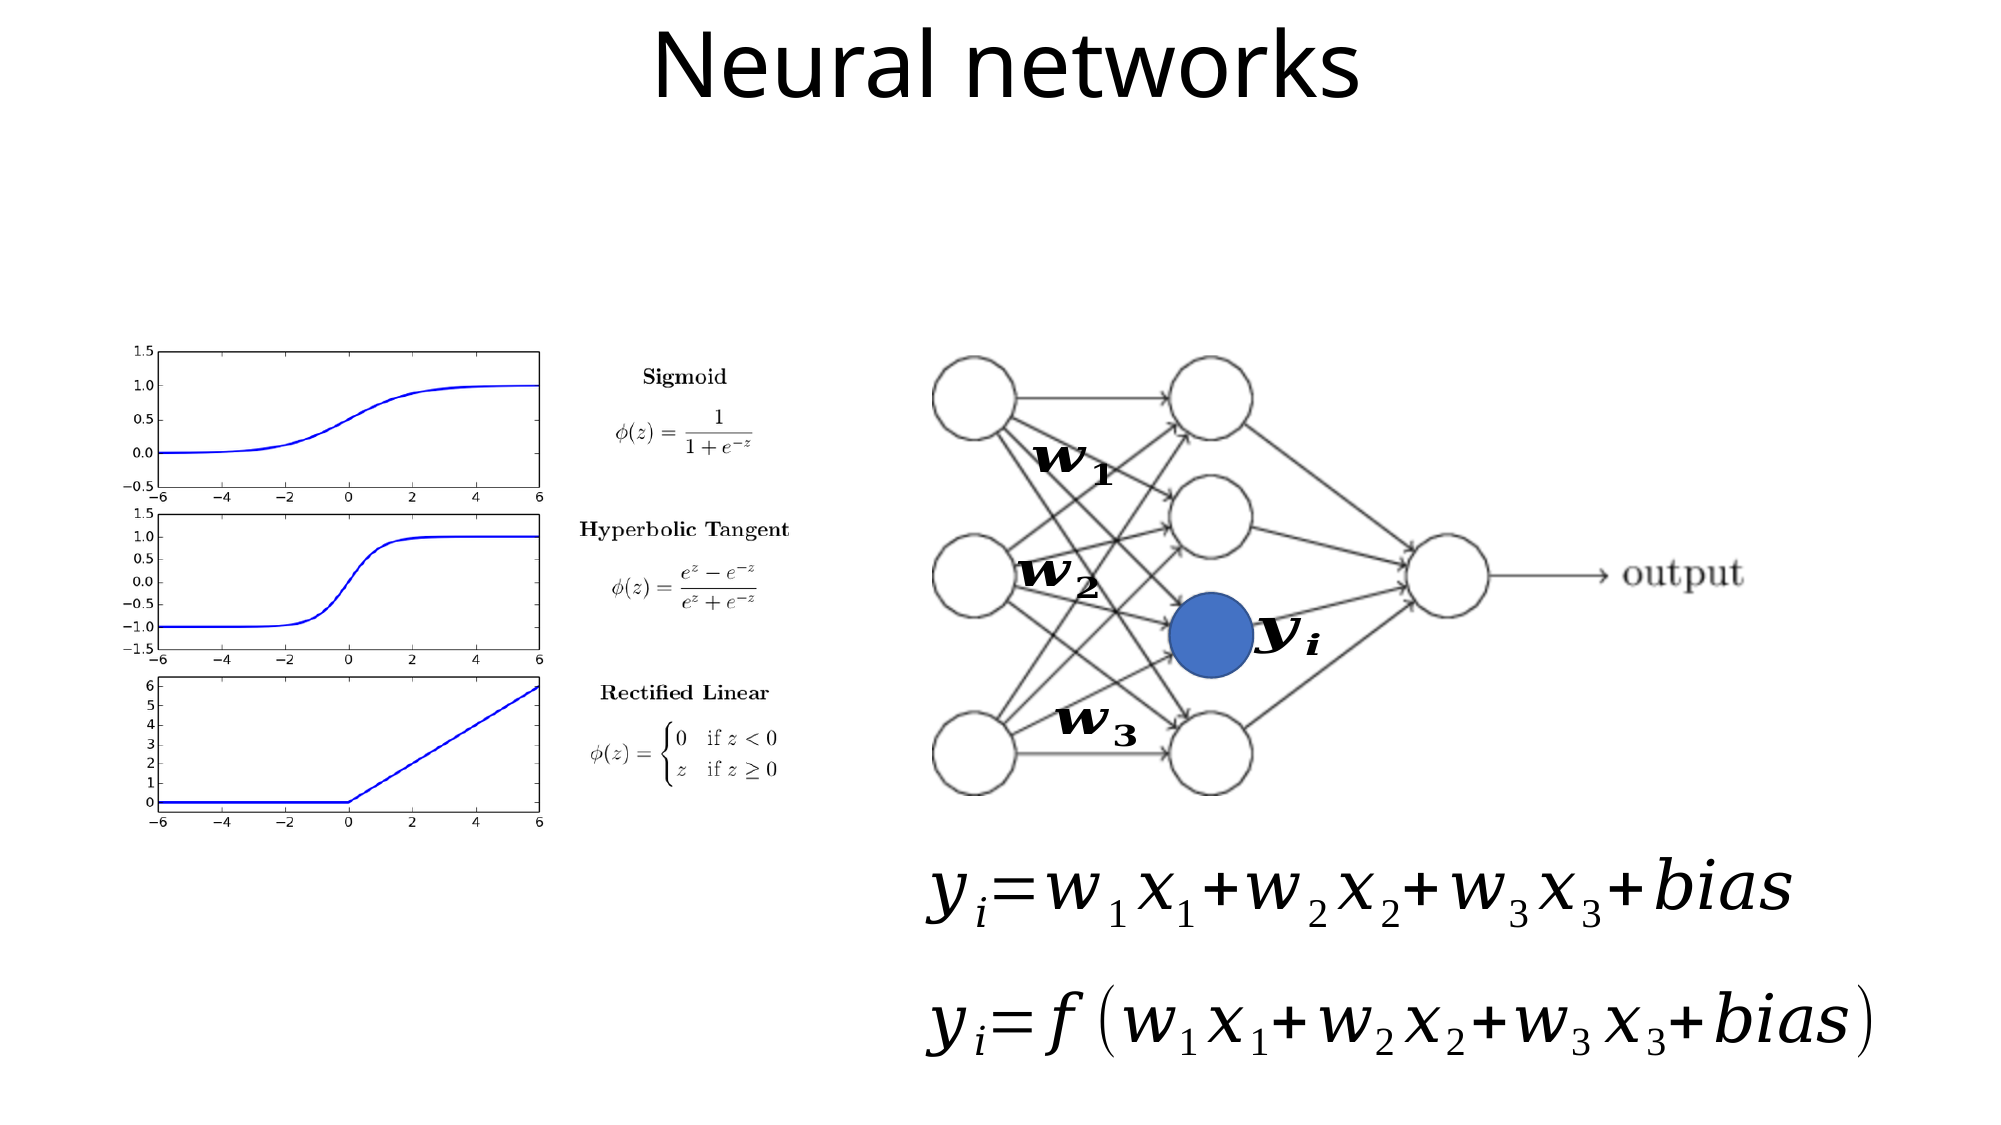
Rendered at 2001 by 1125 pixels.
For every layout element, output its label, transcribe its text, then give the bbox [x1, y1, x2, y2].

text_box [96, 320, 891, 1096]
picture [857, 322, 1800, 821]
text_box Neural networks [144, 0, 1869, 176]
